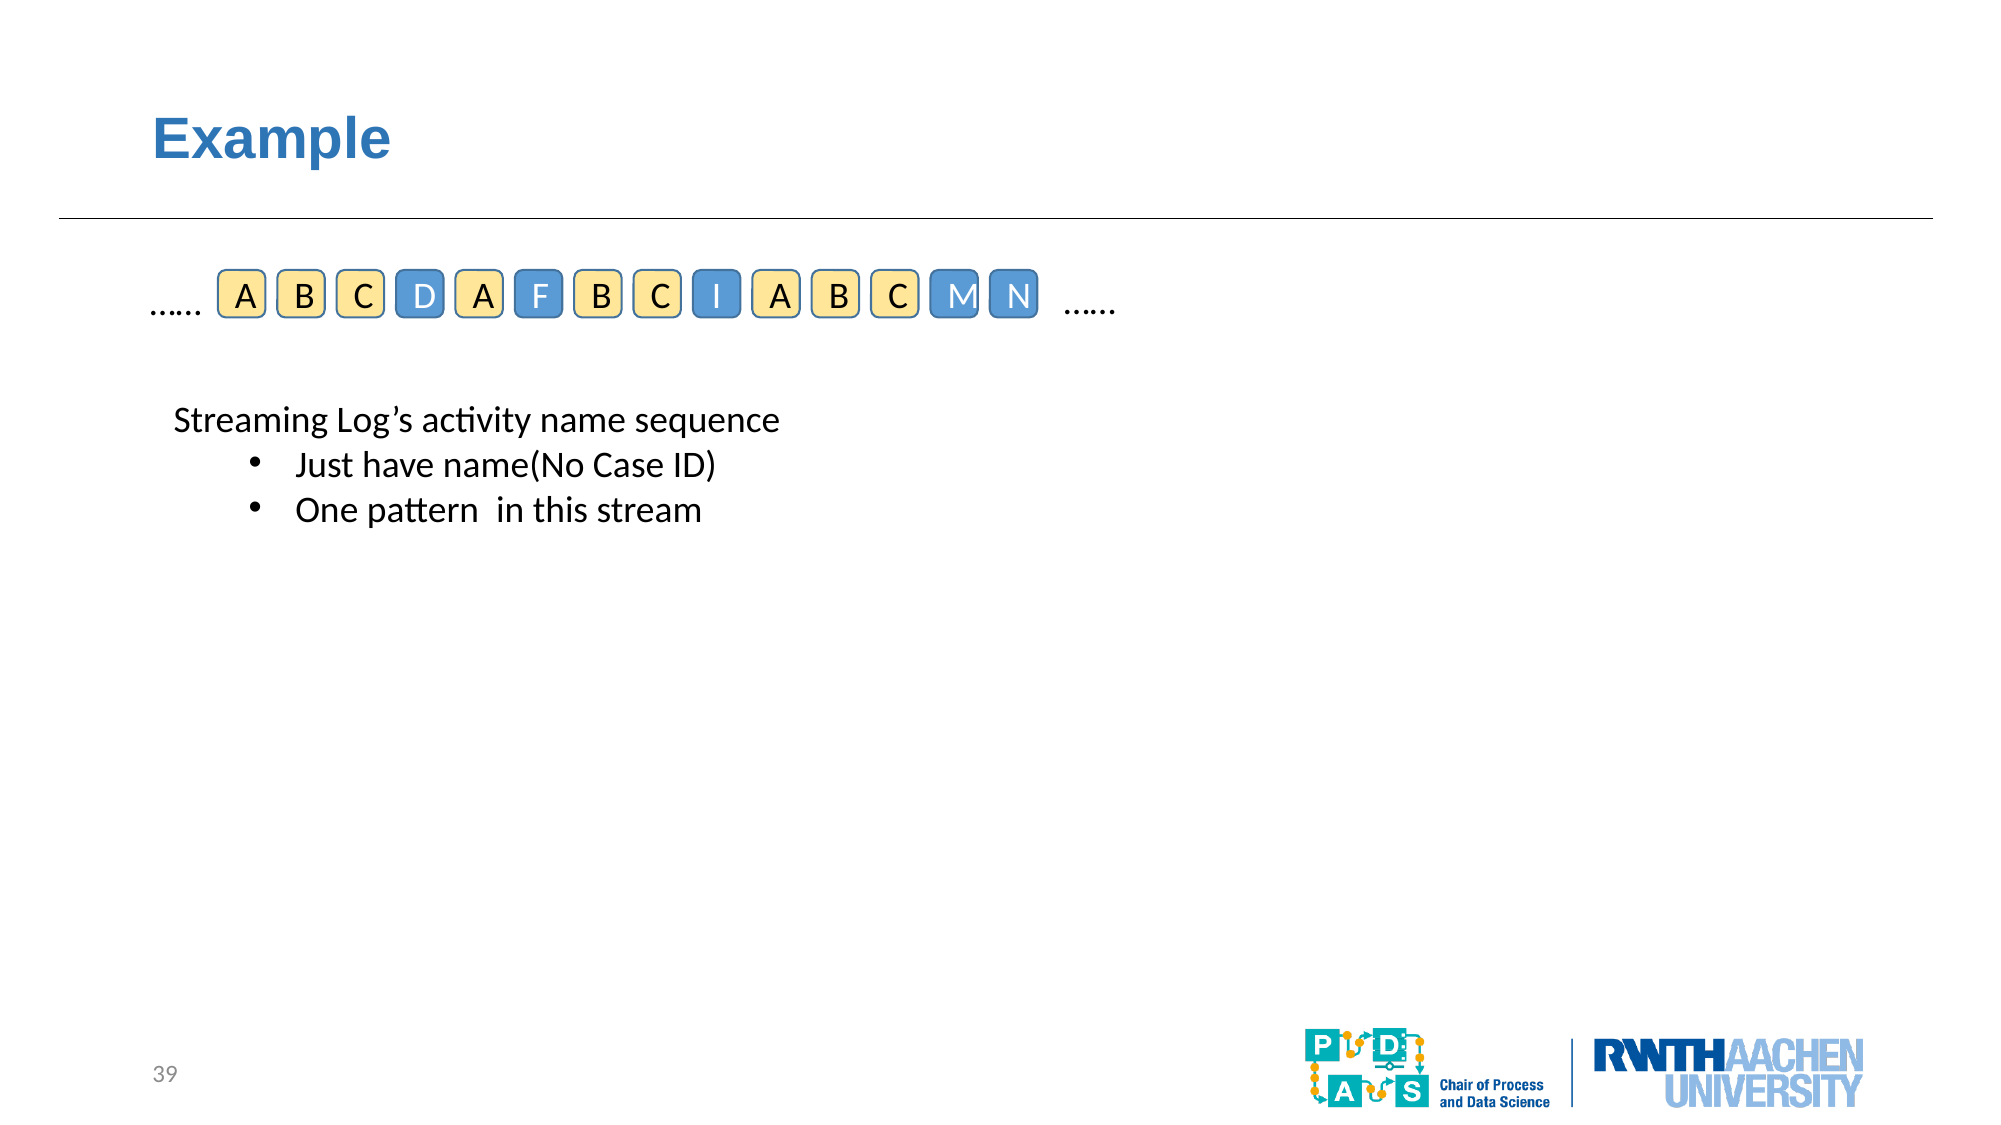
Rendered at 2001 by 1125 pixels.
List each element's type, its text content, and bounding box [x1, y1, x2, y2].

title Example [137, 59, 1863, 219]
slide_number 39 [137, 1042, 588, 1103]
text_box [134, 269, 1265, 539]
picture [1283, 1004, 1885, 1125]
